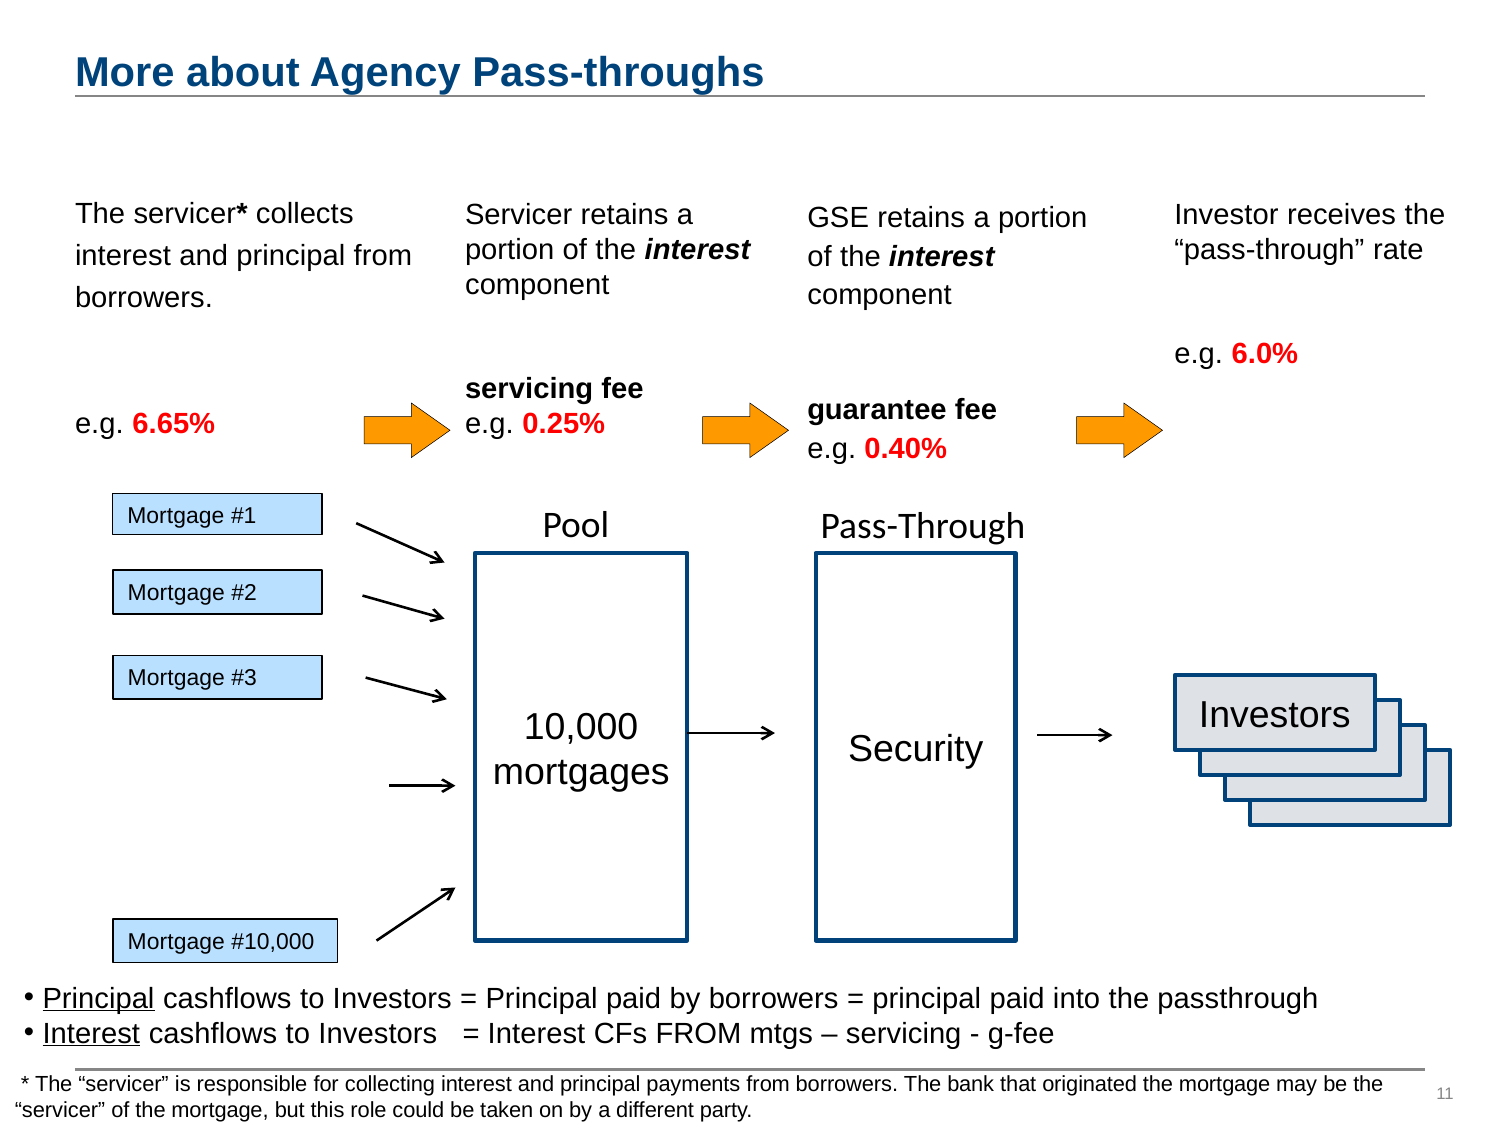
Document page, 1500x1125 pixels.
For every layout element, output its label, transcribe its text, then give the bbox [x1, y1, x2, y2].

list The servicer* collects interest and principal from borrowers. e.g. 6.65% [75, 187, 431, 463]
text_box Security [814, 554, 1018, 943]
text_box Investor receives the “pass-through” rate e.g. 6.0% [1159, 187, 1463, 463]
text_box [702, 403, 789, 458]
text_box [1223, 723, 1427, 802]
text_box [1076, 403, 1163, 458]
title More about Agency Pass-throughs [75, 45, 1424, 96]
text_box * The “servicer” is responsible for collecting interest and principal payments from borrowers. The bank that originated the mortgage may be the “servicer” of the mortgage, but this role could be taken on by a different party. [0, 1061, 1400, 1125]
text_box Investors [1173, 673, 1377, 752]
text_box GSE retains a portion of the interest component guarantee fee e.g. 0.40% [792, 187, 1108, 463]
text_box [365, 677, 448, 700]
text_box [376, 887, 456, 941]
text_box Mortgage #3 [113, 655, 322, 700]
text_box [356, 522, 445, 563]
text_box Mortgage #10,000 [113, 918, 338, 963]
text_box Mortgage #2 [113, 570, 322, 614]
text_box [364, 403, 451, 458]
text_box 10,000 mortgages [473, 551, 689, 943]
text_box [1198, 698, 1402, 777]
text_box Pass-Through [805, 493, 1041, 554]
text_box Mortgage #1 [112, 493, 322, 535]
text_box [1248, 748, 1452, 827]
text_box Pool [528, 492, 625, 553]
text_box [362, 595, 445, 619]
text_box Principal cashflows to Investors = Principal paid by borrowers = principal paid into the passthrough Interest cashflows to Investors = Interest CFs FROM mtgs – servicing - g-fee [9, 971, 1482, 1057]
text_box Servicer retains a portion of the interest component servicing fee e.g. 0.25% [450, 187, 766, 463]
